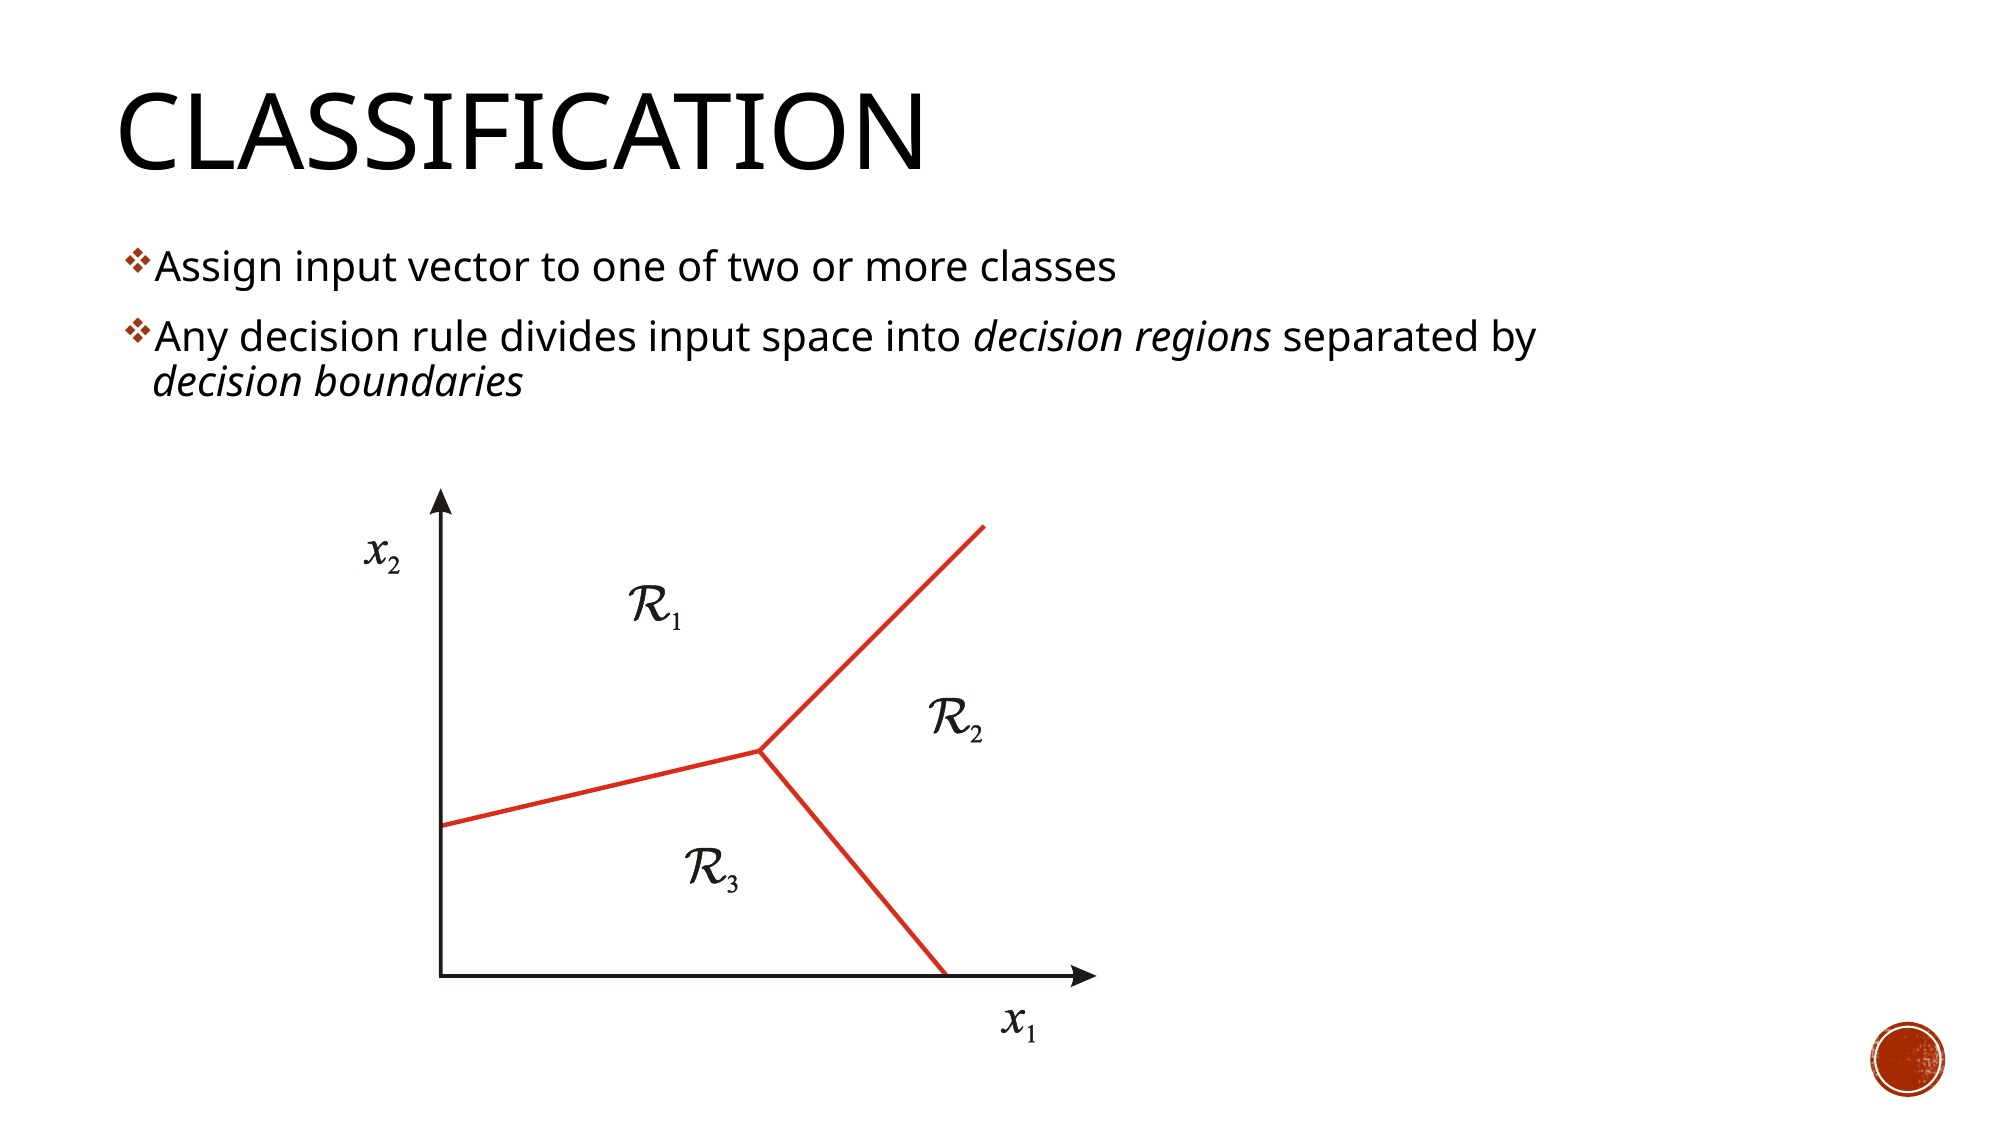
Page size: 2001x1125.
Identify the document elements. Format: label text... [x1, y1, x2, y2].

picture [365, 489, 1097, 1042]
title Classification [99, 70, 1450, 201]
list Assign input vector to one of two or more classes Any decision rule divides input space into decision regions separated by decision boundaries [107, 237, 1700, 1005]
